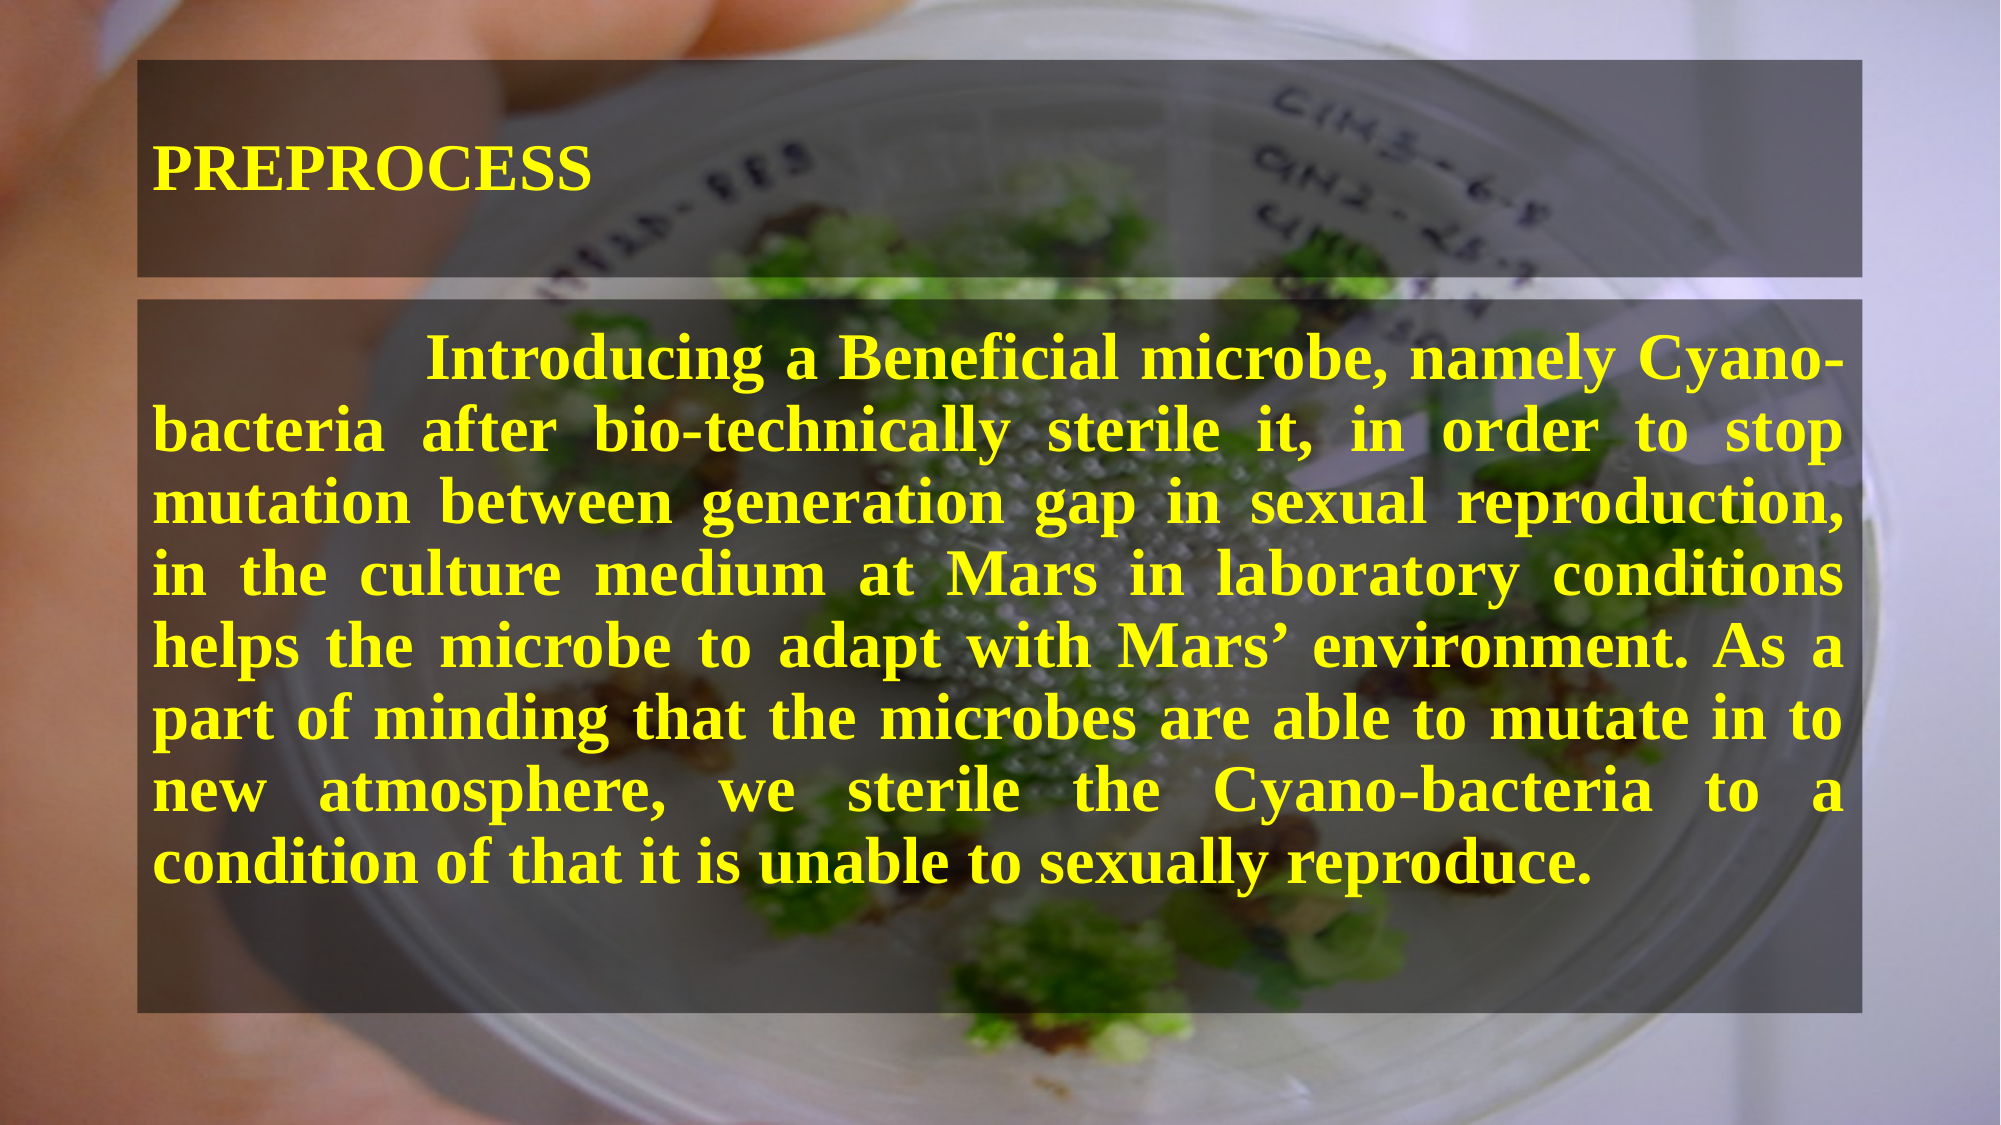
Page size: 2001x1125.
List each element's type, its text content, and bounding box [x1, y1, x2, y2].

picture [0, 0, 2001, 1125]
list Introducing a Beneficial microbe, namely Cyano-bacteria after bio-technically sterile it, in order to stop mutation between generation gap in sexual reproduction, in the culture medium at Mars in laboratory conditions helps the microbe to adapt with Mars’ environment. As a part of minding that the microbes are able to mutate in to new atmosphere, we sterile the Cyano-bacteria to a condition of that it is unable to sexually reproduce. [137, 299, 1863, 1014]
title PREPROCESS [137, 59, 1863, 278]
